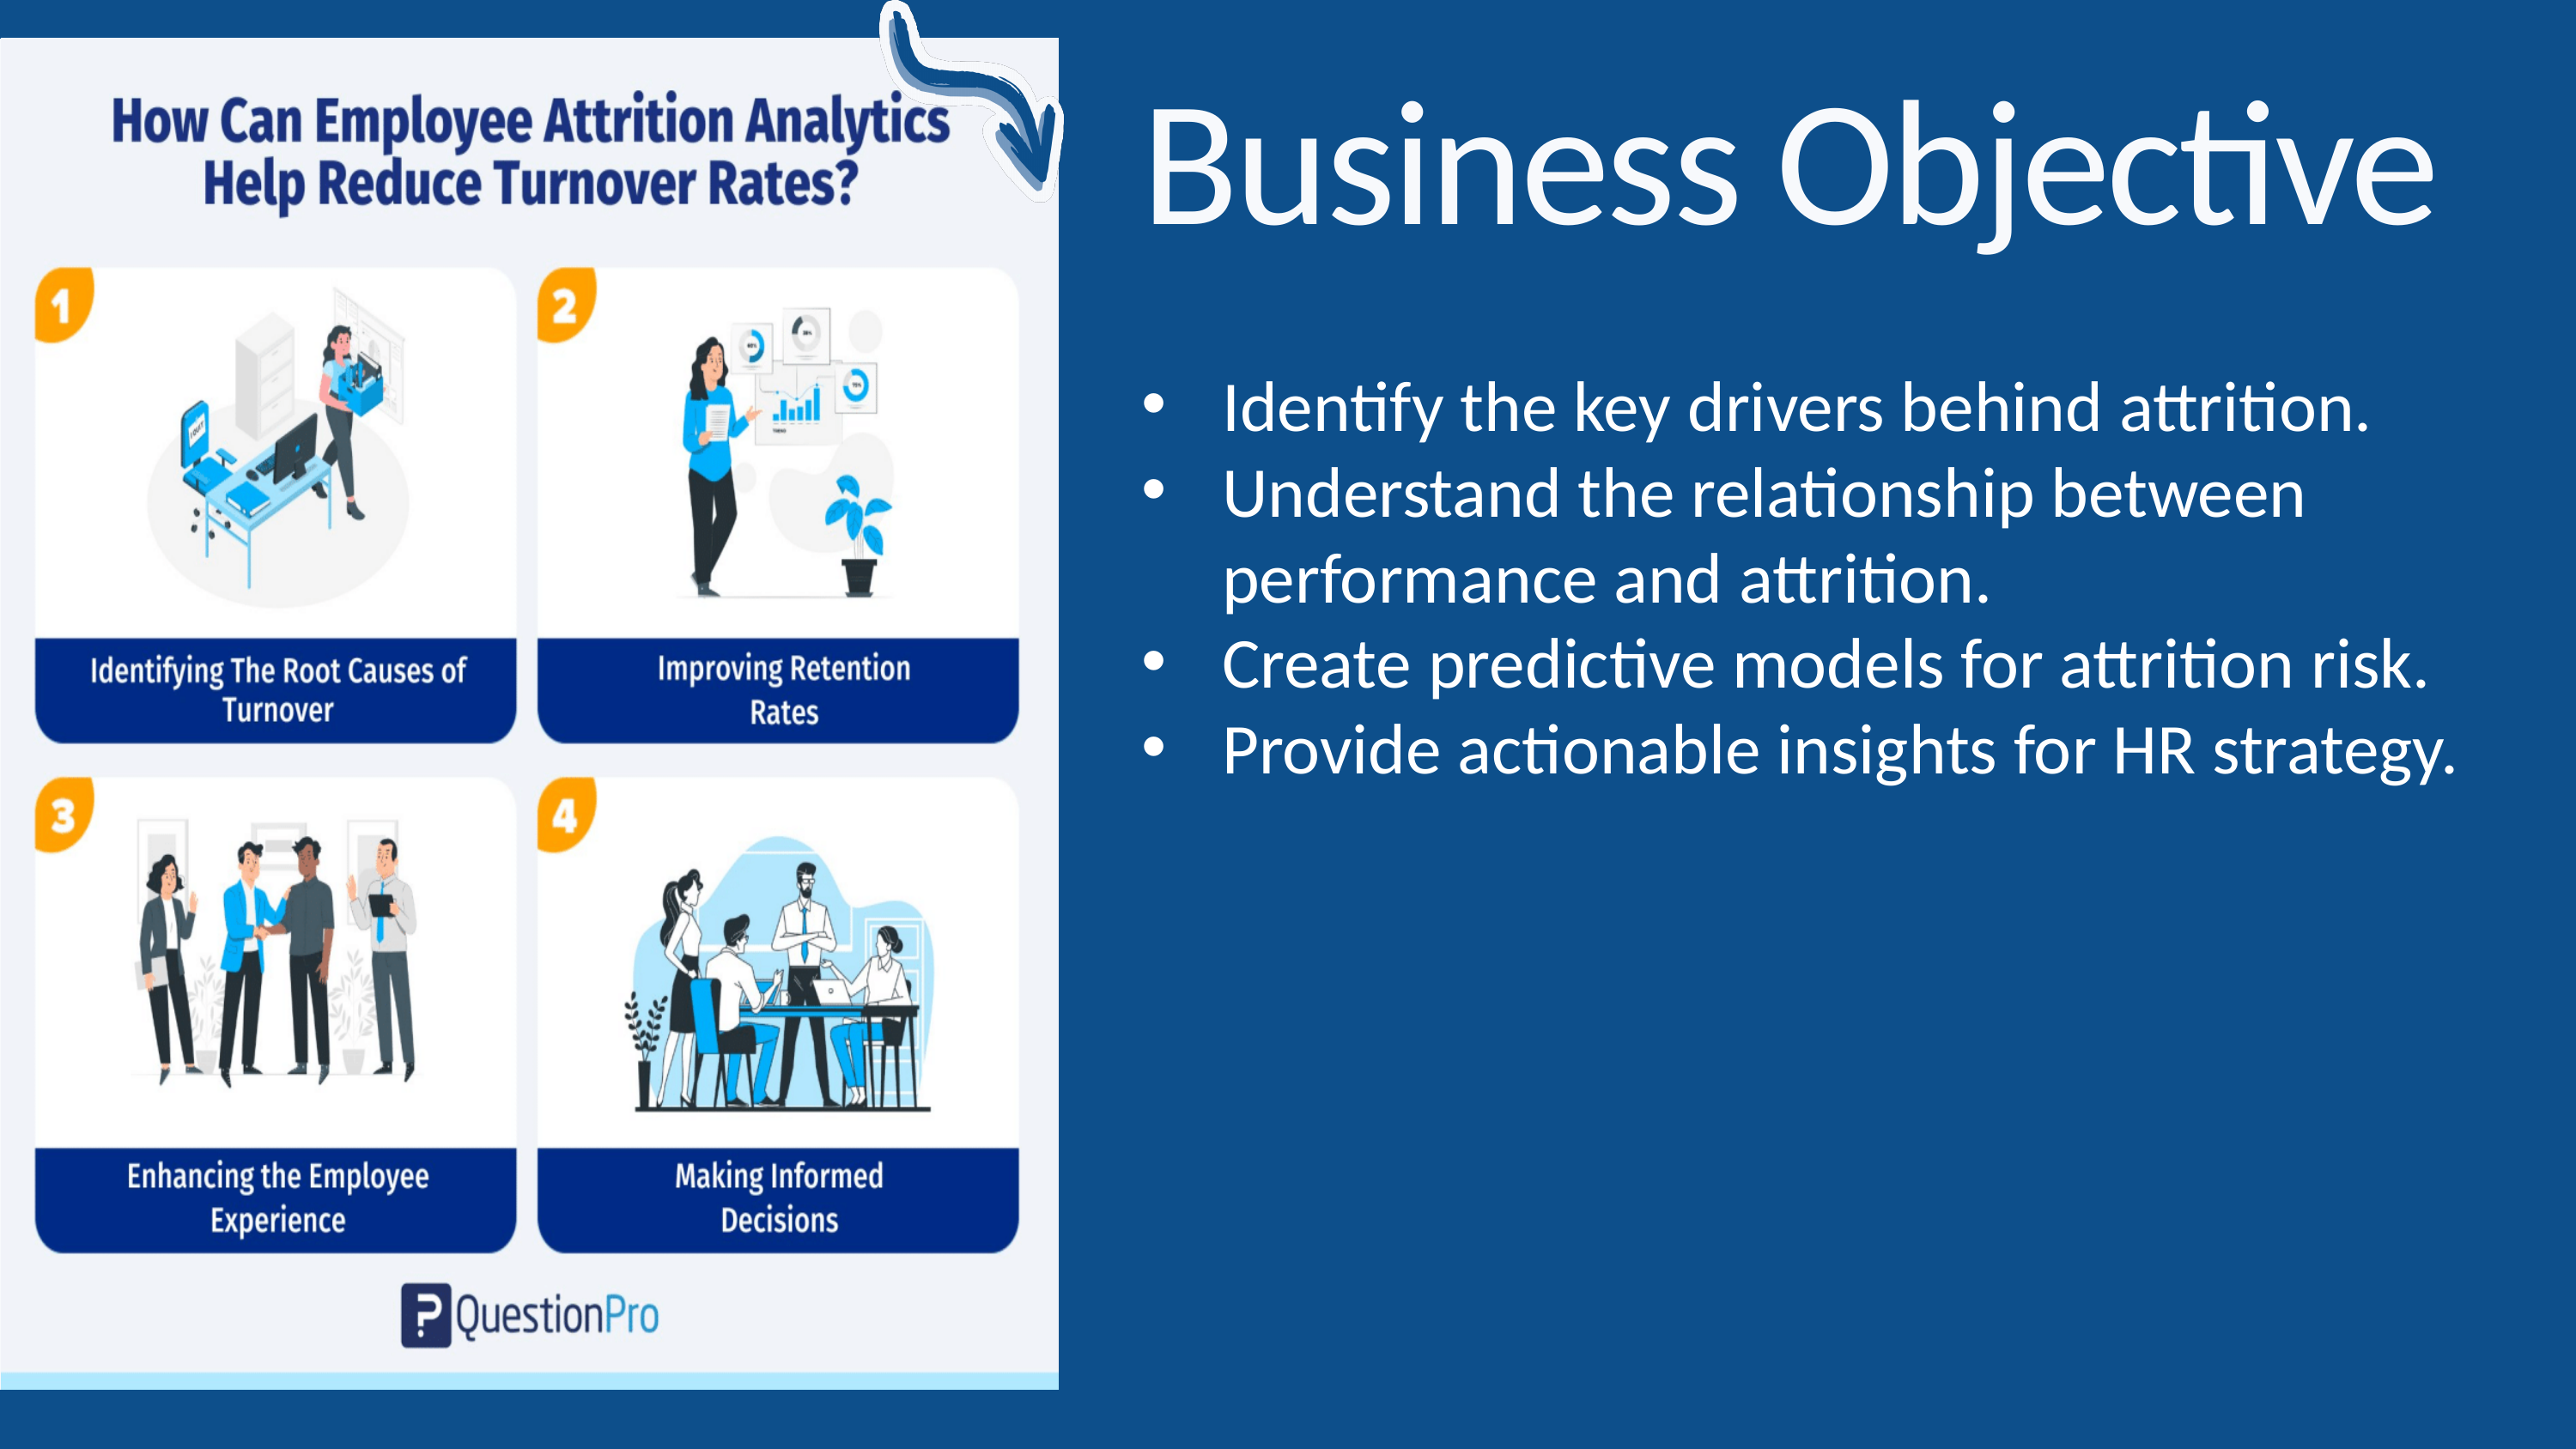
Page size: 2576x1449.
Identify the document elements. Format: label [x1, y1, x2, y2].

text_box [1141, 89, 2523, 1176]
picture [1, 38, 1059, 1390]
text_box [878, 0, 1065, 203]
